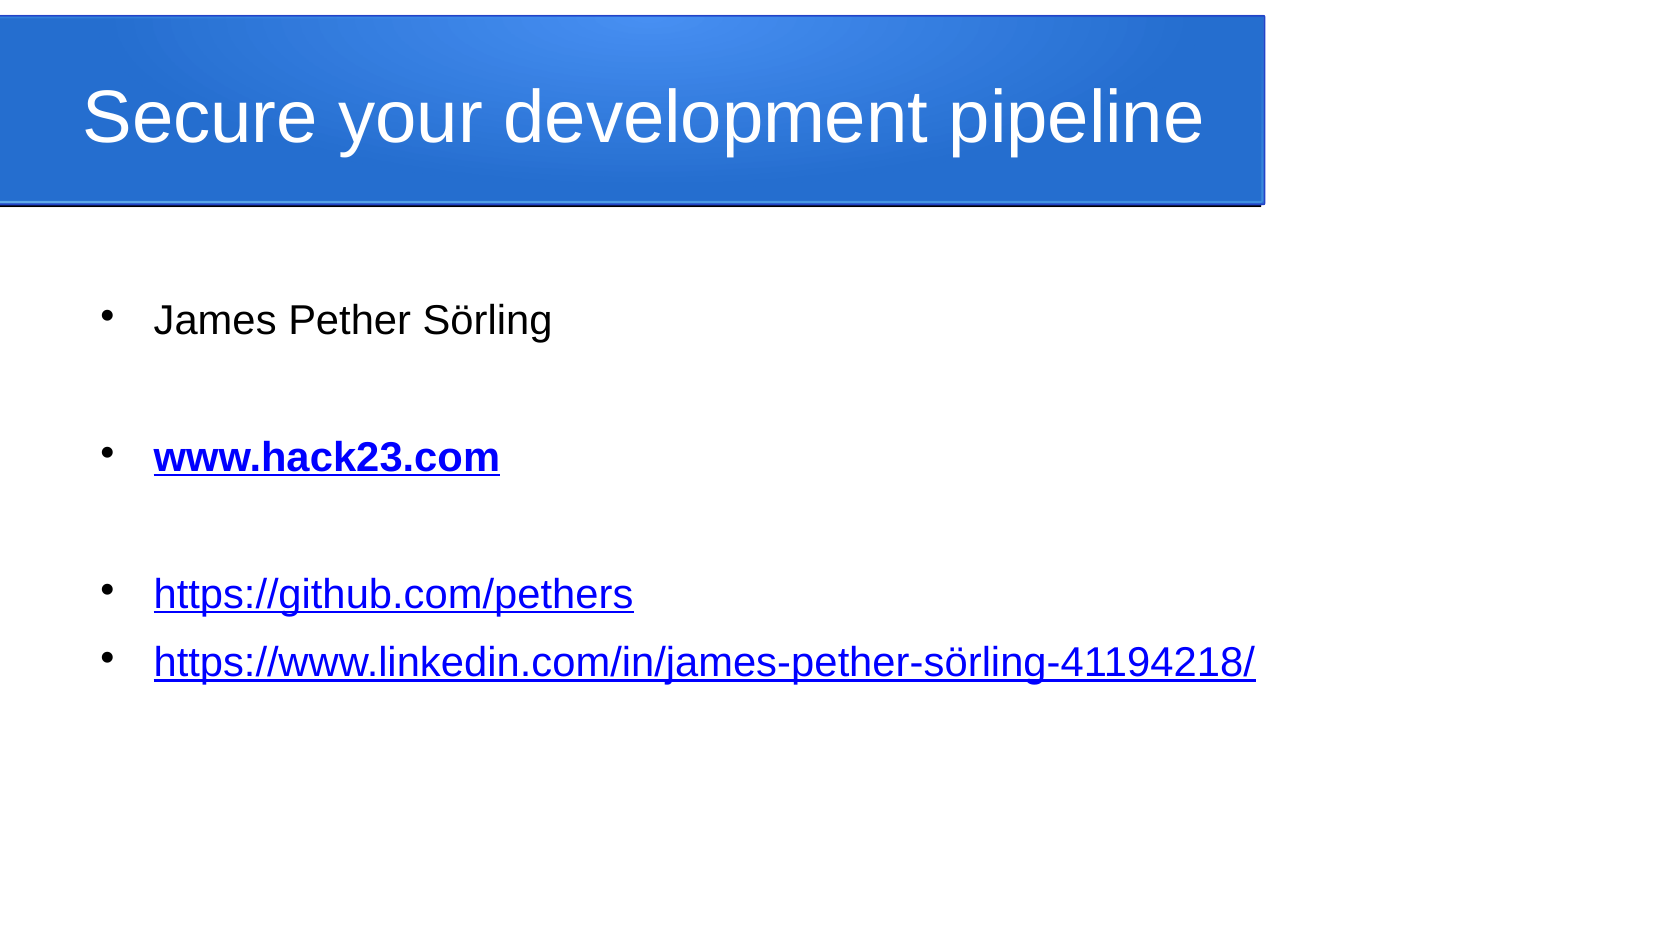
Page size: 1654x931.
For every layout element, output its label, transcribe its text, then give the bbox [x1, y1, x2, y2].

text_box James Pether Sörling www.hack23.com https://github.com/pethers https://www.linkedin.com/in/james-pether-sörling-41194218/ [82, 224, 1571, 764]
text_box Secure your development pipeline [82, 67, 1235, 157]
picture [0, 13, 1269, 211]
